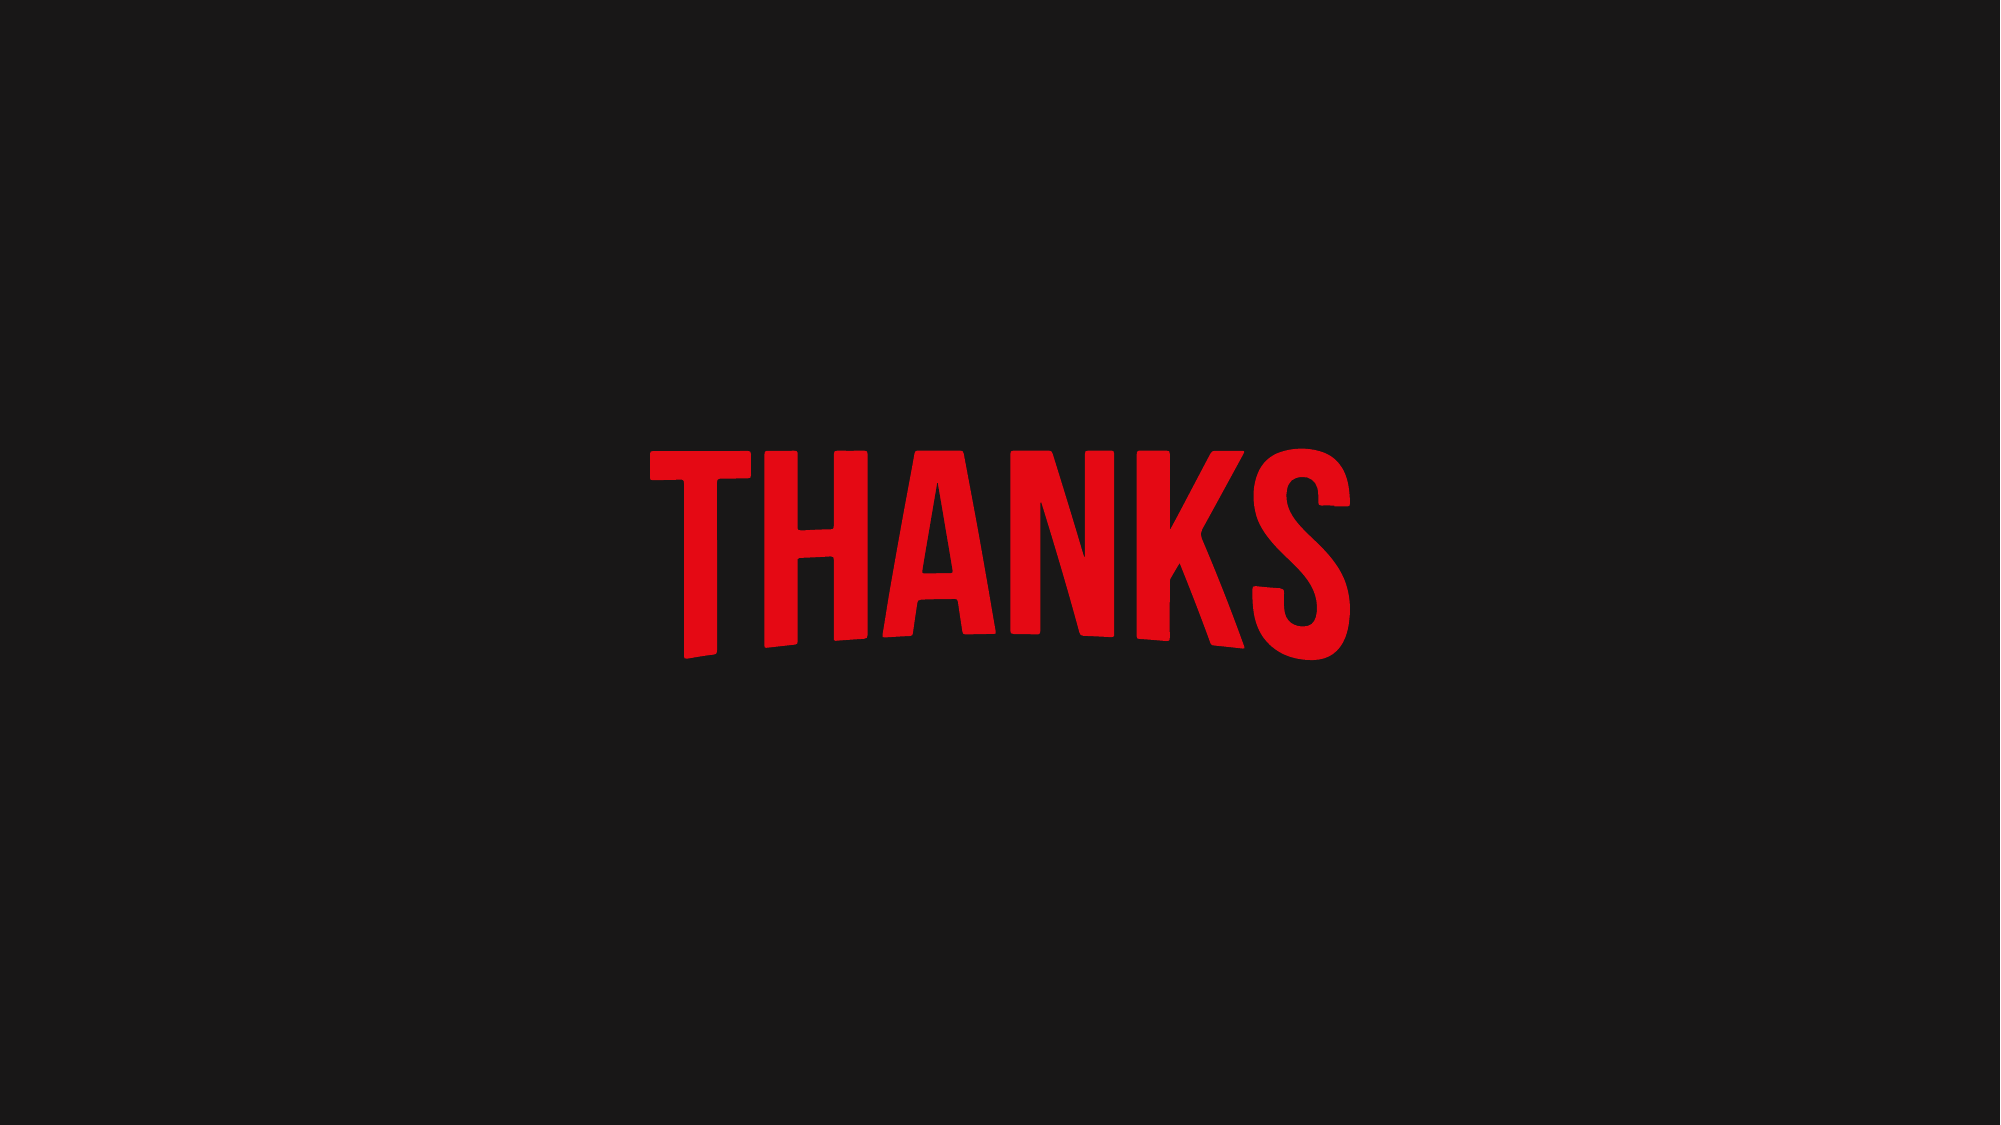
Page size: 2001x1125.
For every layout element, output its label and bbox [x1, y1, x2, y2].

text_box [649, 448, 1350, 661]
